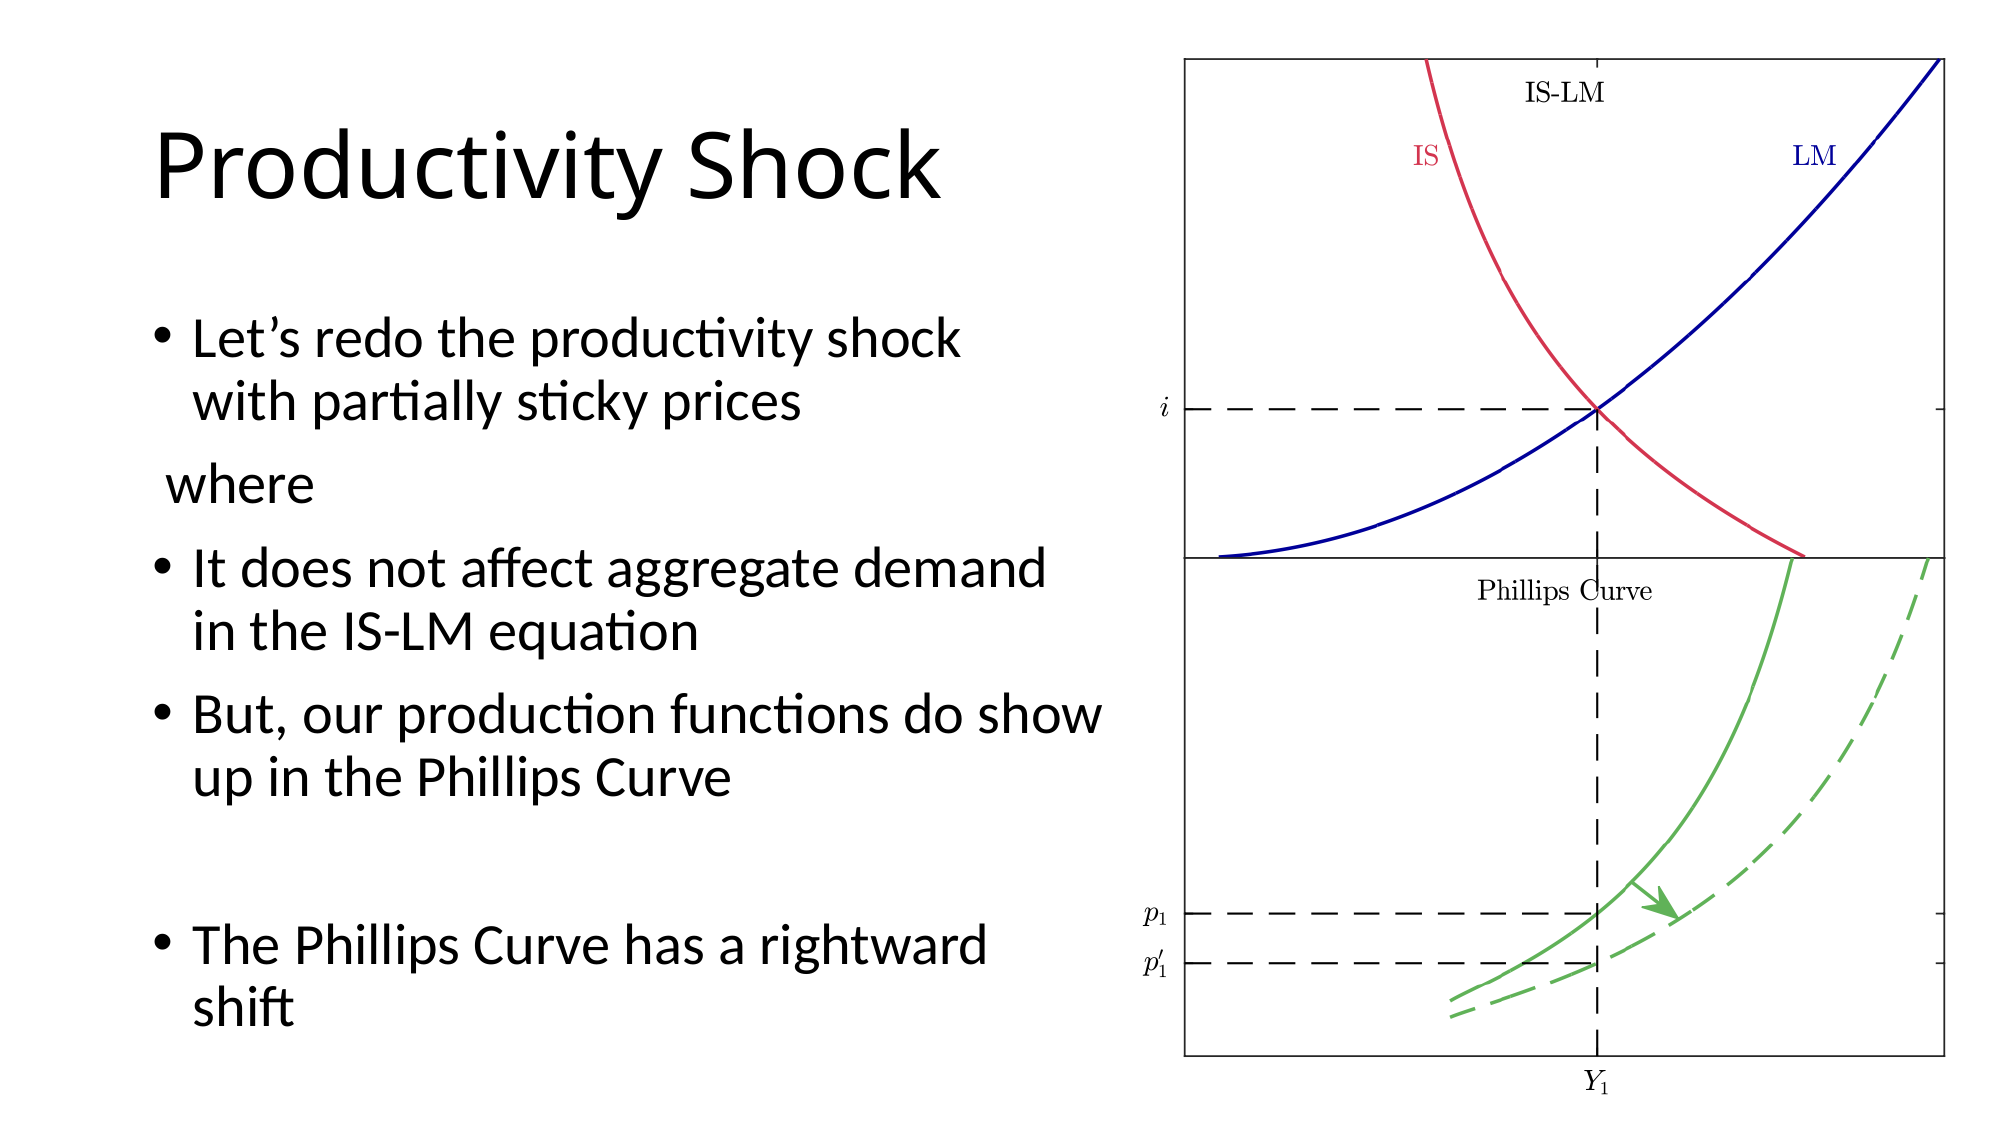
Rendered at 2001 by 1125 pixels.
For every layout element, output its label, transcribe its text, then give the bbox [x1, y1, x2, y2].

picture [1126, 0, 2000, 1125]
title Productivity Shock [137, 59, 1126, 278]
